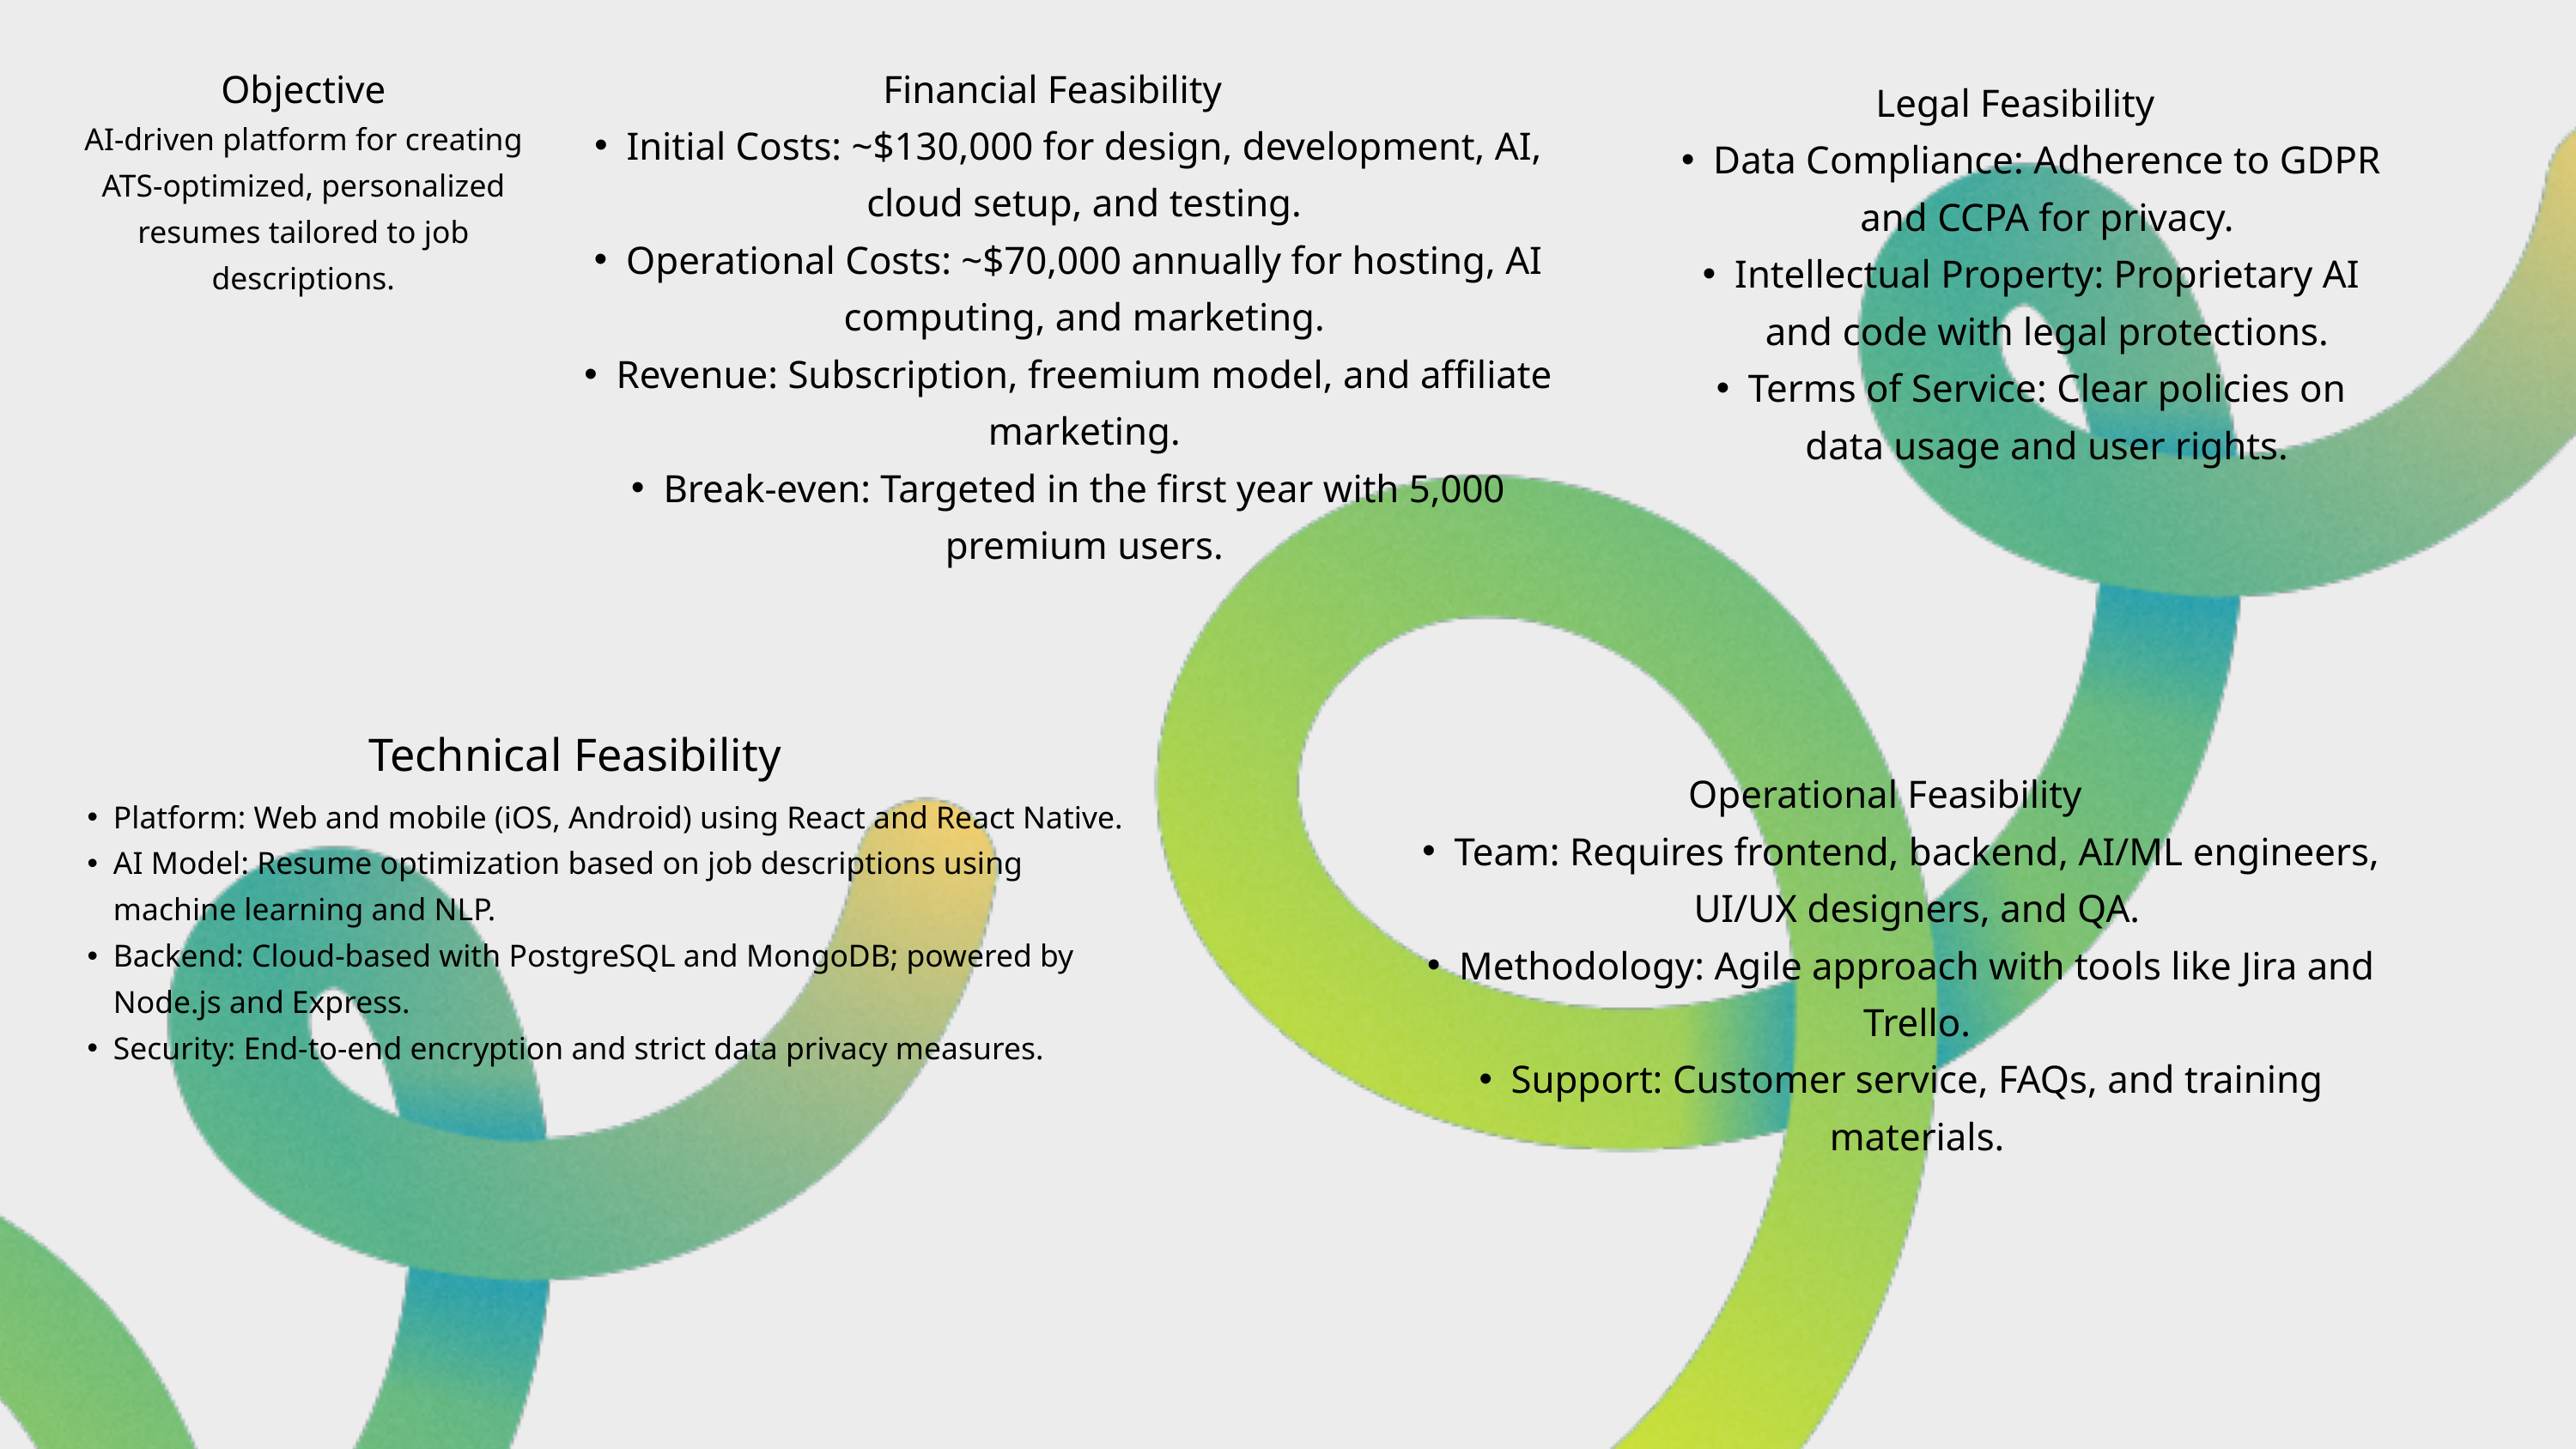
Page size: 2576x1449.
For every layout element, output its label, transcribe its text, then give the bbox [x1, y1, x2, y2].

text_box Objective AI-driven platform for creating ATS-optimized, personalized resumes tailored to job descriptions. [76, 53, 530, 296]
text_box Financial Feasibility Initial Costs: ~$130,000 for design, development, AI, cloud setup, and testing. Operational Costs: ~$70,000 annually for hosting, AI computing, and marketing. Revenue: Subscription, freemium model, and affiliate marketing. Break-even: Targeted in the first year with 5,000 premium users. [530, 53, 1575, 614]
text_box Platform: Web and mobile (iOS, Android) using React and React Native. AI Model: Resume optimization based on job descriptions using machine learning and NLP. Backend: Cloud-based with PostgreSQL and MongoDB; powered by Node.js and Express. Security: End-to-end encryption and strict data privacy measures. [61, 788, 1117, 1113]
text_box [1117, 112, 2576, 1449]
text_box Legal Feasibility Data Compliance: Adherence to GDPR and CCPA for privacy. Intellectual Property: Proprietary AI and code with legal protections. Terms of Service: Clear policies on data usage and user rights. [1643, 67, 2387, 513]
text_box Operational Feasibility Team: Requires frontend, backend, AI/ML engineers, UI/UX designers, and QA. Methodology: Agile approach with tools like Jira and Trello. Support: Customer service, FAQs, and training materials. [1363, 758, 2408, 1205]
text_box [0, 796, 1003, 1449]
text_box Technical Feasibility [303, 712, 848, 780]
